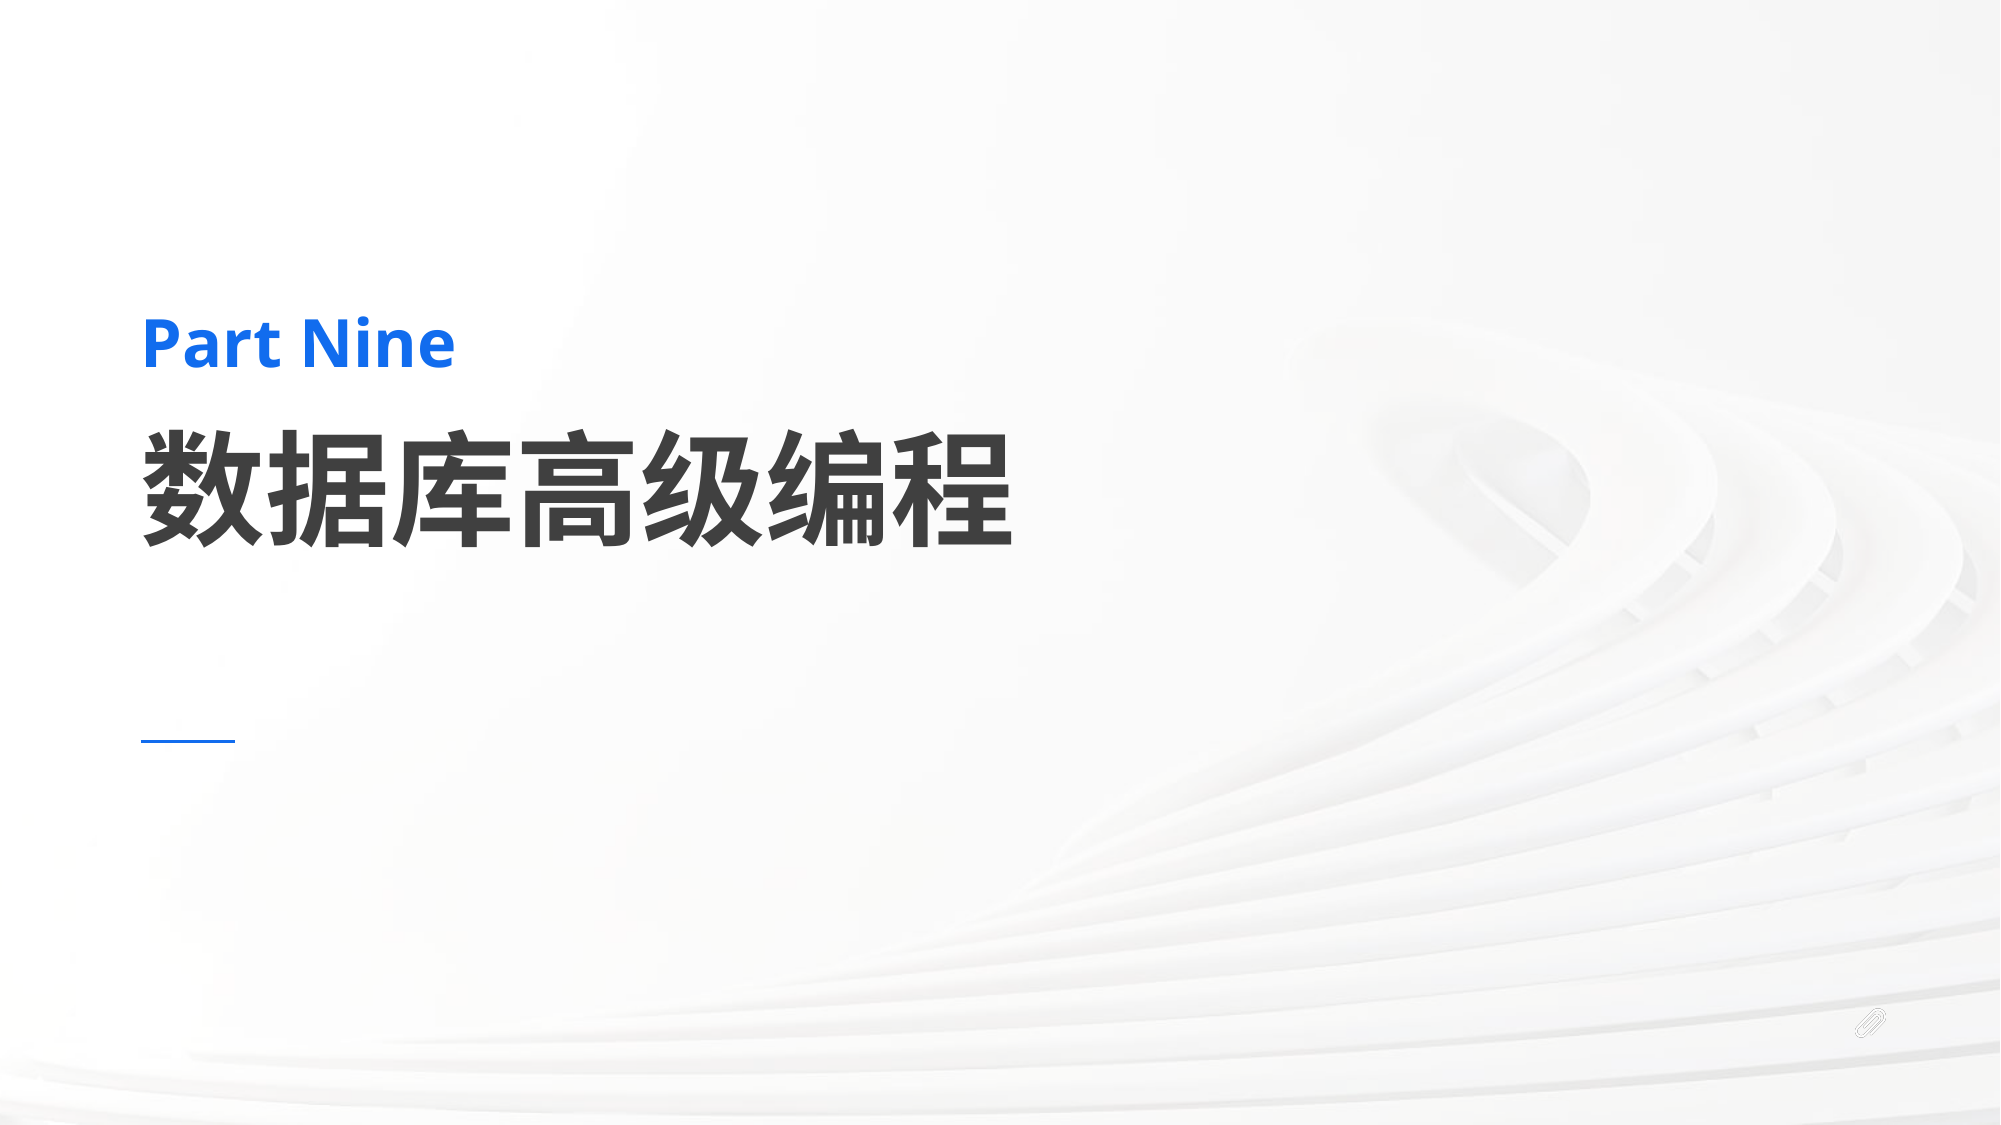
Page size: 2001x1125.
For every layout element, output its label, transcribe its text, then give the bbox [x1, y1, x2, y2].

title 数据库高级编程 [140, 410, 1178, 669]
picture [1855, 1007, 1886, 1039]
list Part Nine [140, 295, 1178, 382]
